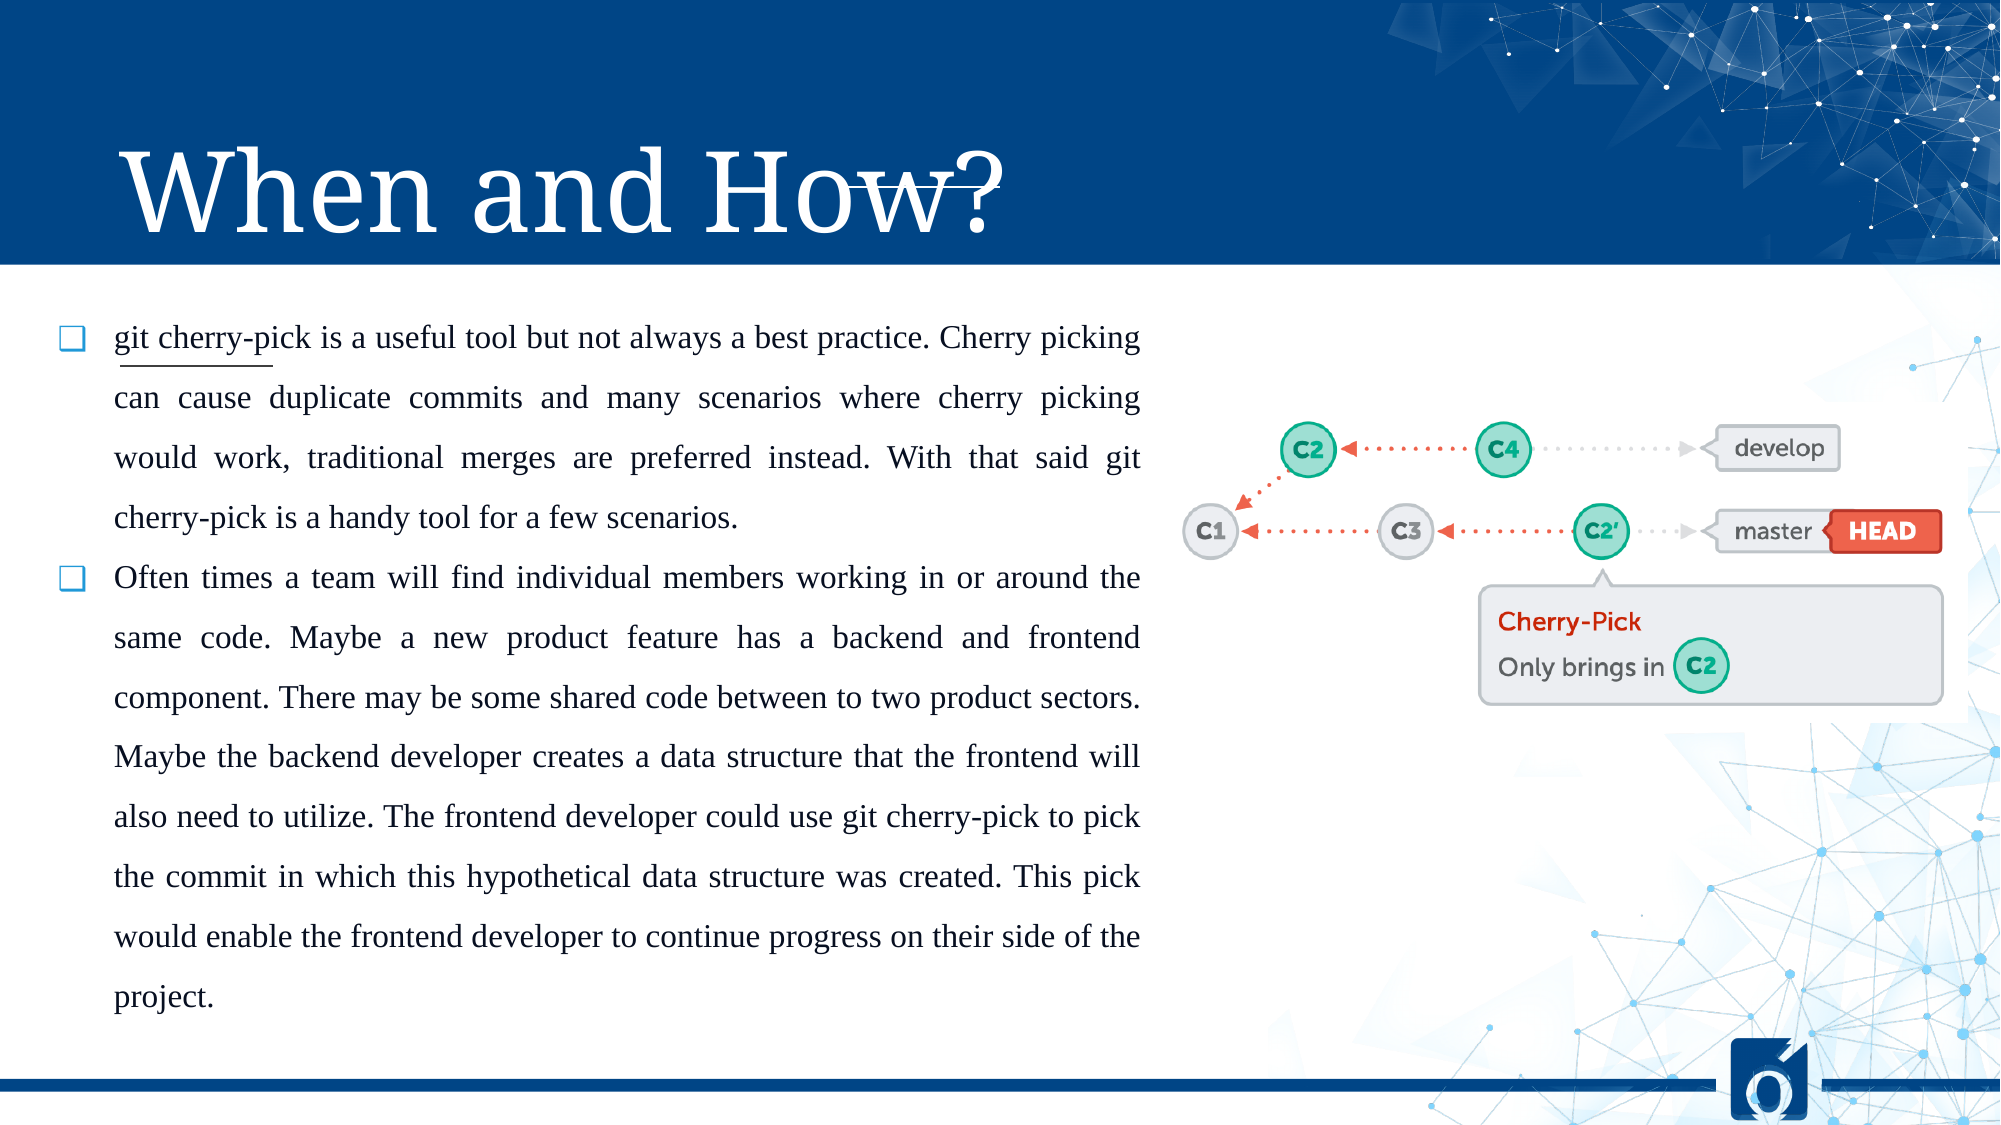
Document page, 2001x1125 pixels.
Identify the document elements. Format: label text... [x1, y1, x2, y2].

picture [1136, 0, 2001, 1037]
text_box When and How? [103, 112, 1139, 263]
text_box git cherry-pick is a useful tool but not always a best practice. Cherry picking can cause duplicate commits and many scenarios where cherry picking would work, traditional merges are preferred instead. With that said git cherry-pick is a handy tool for a few scenarios. Often times a team will find individual members working in or around the same code. Maybe a new product feature has a backend and frontend component. There may be some shared code between to two product sectors. Maybe the backend developer creates a data structure that the frontend will also need to utilize. The frontend developer could use git cherry-pick to pick the commit in which this hypothetical data structure was created. This pick would enable the frontend developer to continue progress on their side of the project. [42, 288, 1131, 897]
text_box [0, 1037, 2000, 1116]
picture [1226, 1116, 2000, 1125]
